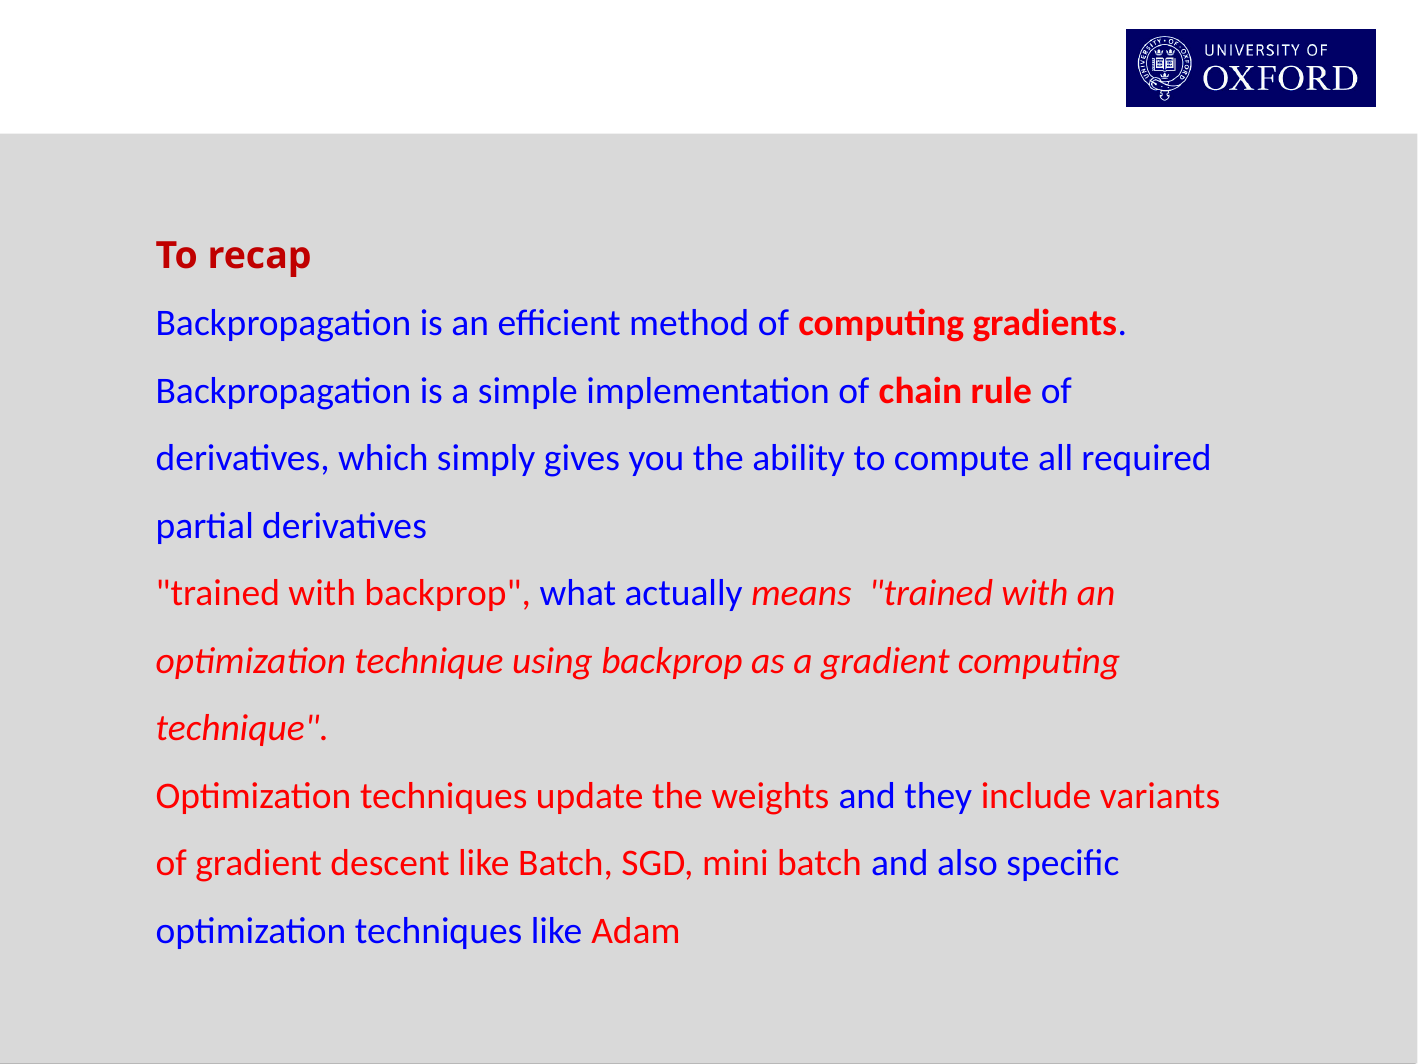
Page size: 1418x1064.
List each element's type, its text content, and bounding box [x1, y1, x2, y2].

text_box To recap Backpropagation is an efficient method of computing gradients. Backpropagation is a simple implementation of chain rule of derivatives, which simply gives you the ability to compute all required partial derivatives "trained with backprop", what actually means "trained with an optimization technique using backprop as a gradient computing technique". Optimization techniques update the weights and they include variants of gradient descent like Batch, SGD, mini batch and also specific optimization techniques like Adam [140, 200, 1253, 958]
picture [1126, 29, 1376, 107]
